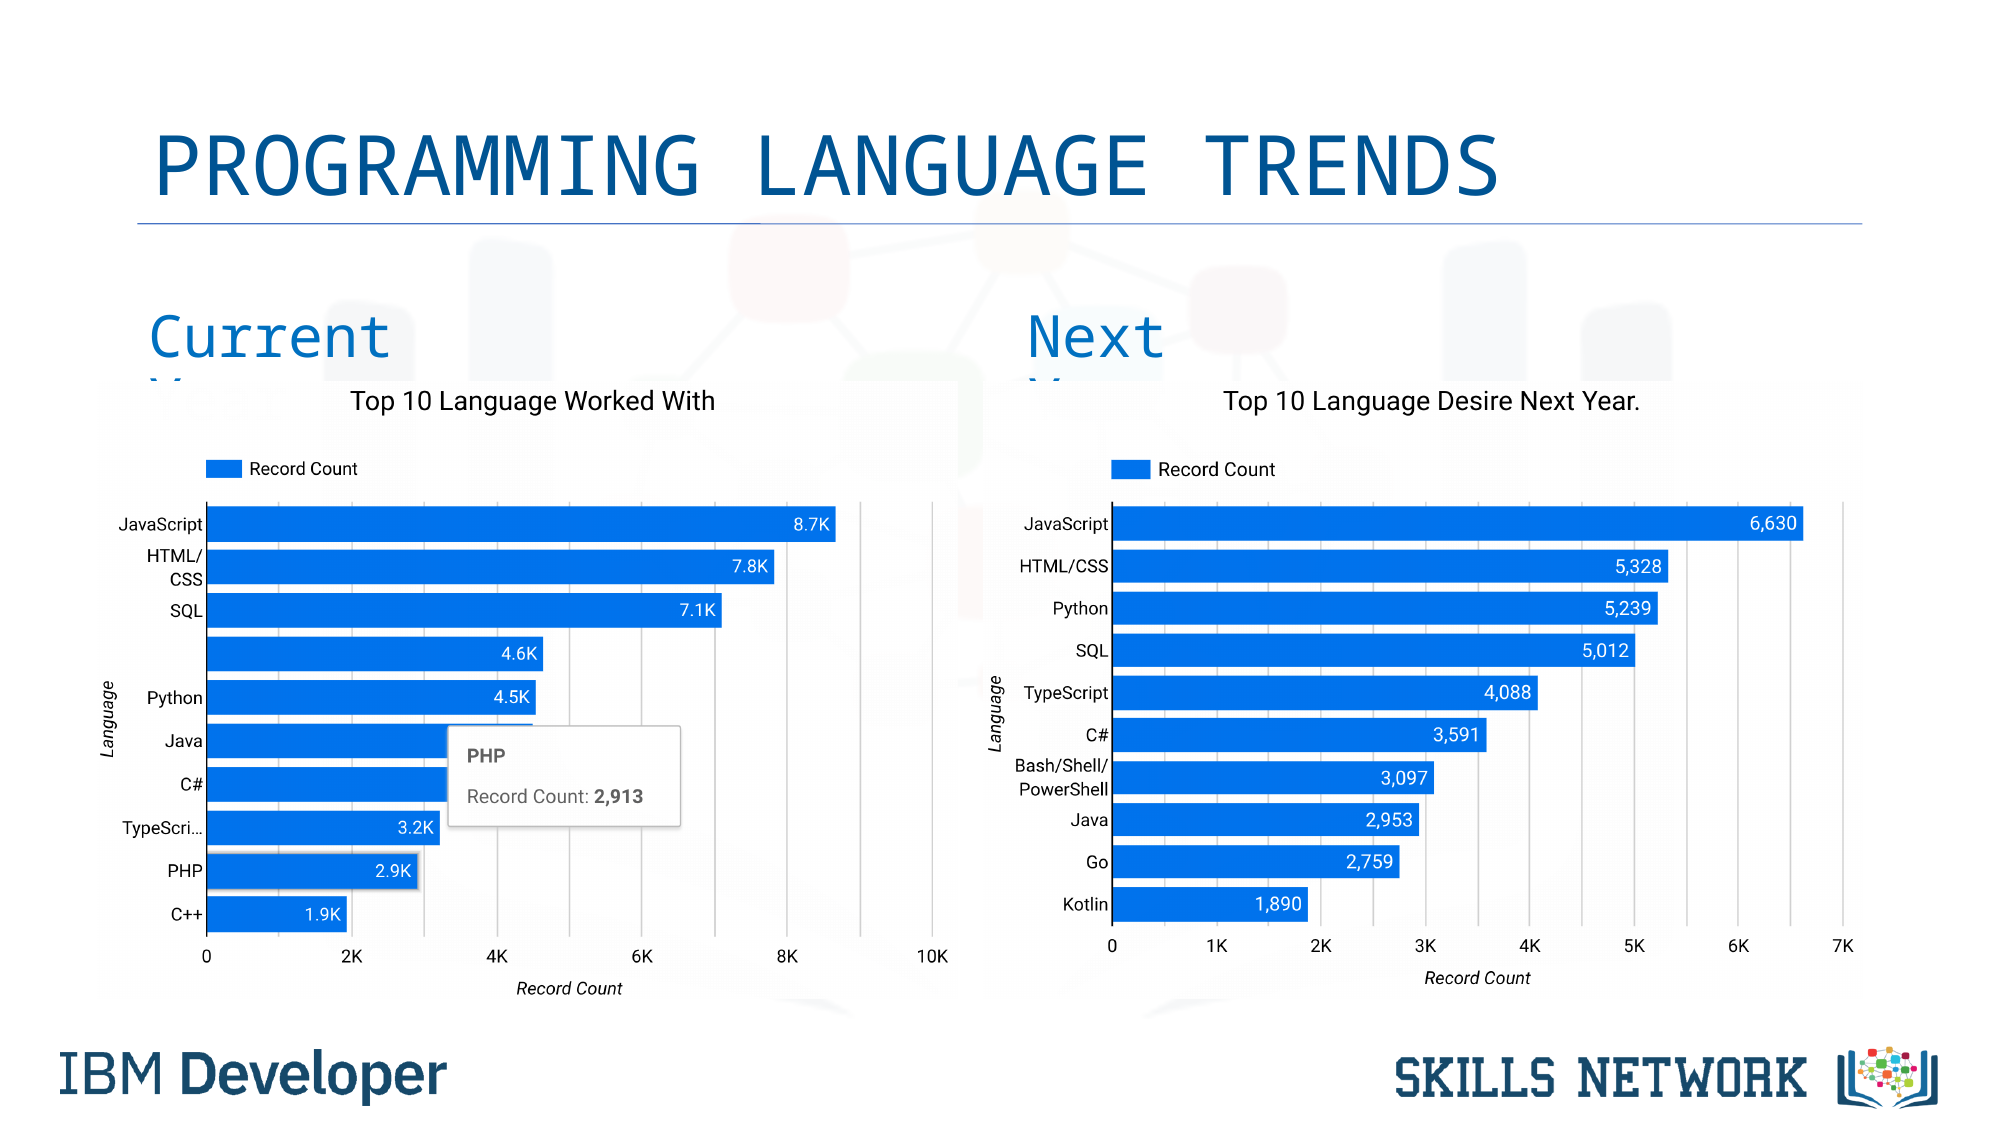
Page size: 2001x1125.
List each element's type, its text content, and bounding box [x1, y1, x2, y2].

list Current Year [133, 299, 500, 381]
list Next Year [1012, 299, 1301, 381]
title PROGRAMMING LANGUAGE TRENDS [137, 59, 1863, 278]
picture [1390, 1045, 1945, 1111]
picture [55, 1045, 459, 1108]
picture [97, 381, 958, 999]
picture [983, 381, 1863, 999]
